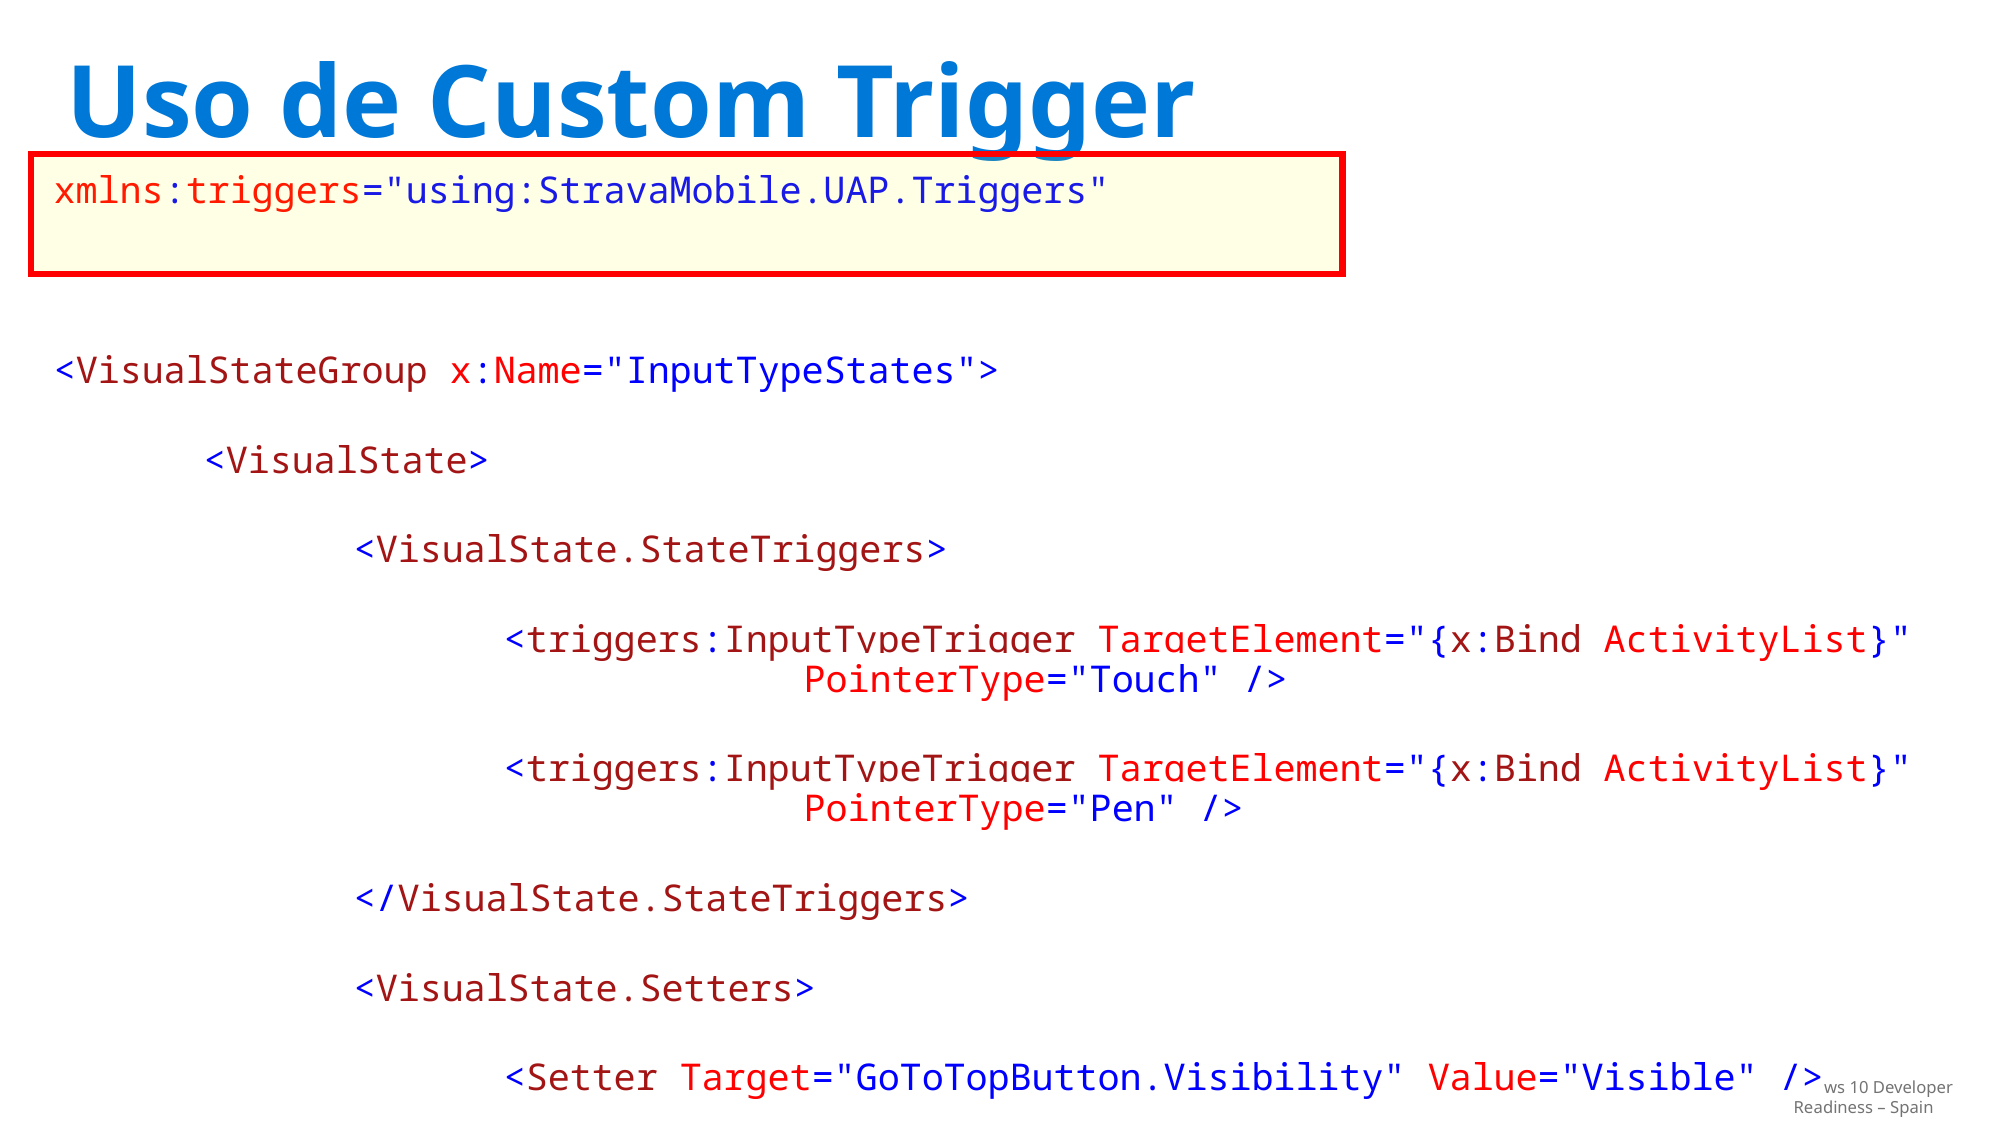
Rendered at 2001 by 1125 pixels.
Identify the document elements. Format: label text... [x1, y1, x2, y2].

list xmlns:triggers="using:StravaMobile.UAP.Triggers" <VisualStateGroup x:Name="InputTypeStates"> <VisualState> <VisualState.StateTriggers> <triggers:InputTypeTrigger TargetElement="{x:Bind ActivityList}" PointerType="Touch" /> <triggers:InputTypeTrigger TargetElement="{x:Bind ActivityList}" PointerType="Pen" /> </VisualState.StateTriggers> <VisualState.Setters> <Setter Target="GoToTopButton.Visibility" Value="Visible" /> </VisualState.Setters> </VisualState> </VisualStateGroup> [31, 154, 1992, 1076]
title Uso de Custom Trigger [44, 33, 1956, 195]
text_box [31, 154, 1343, 275]
